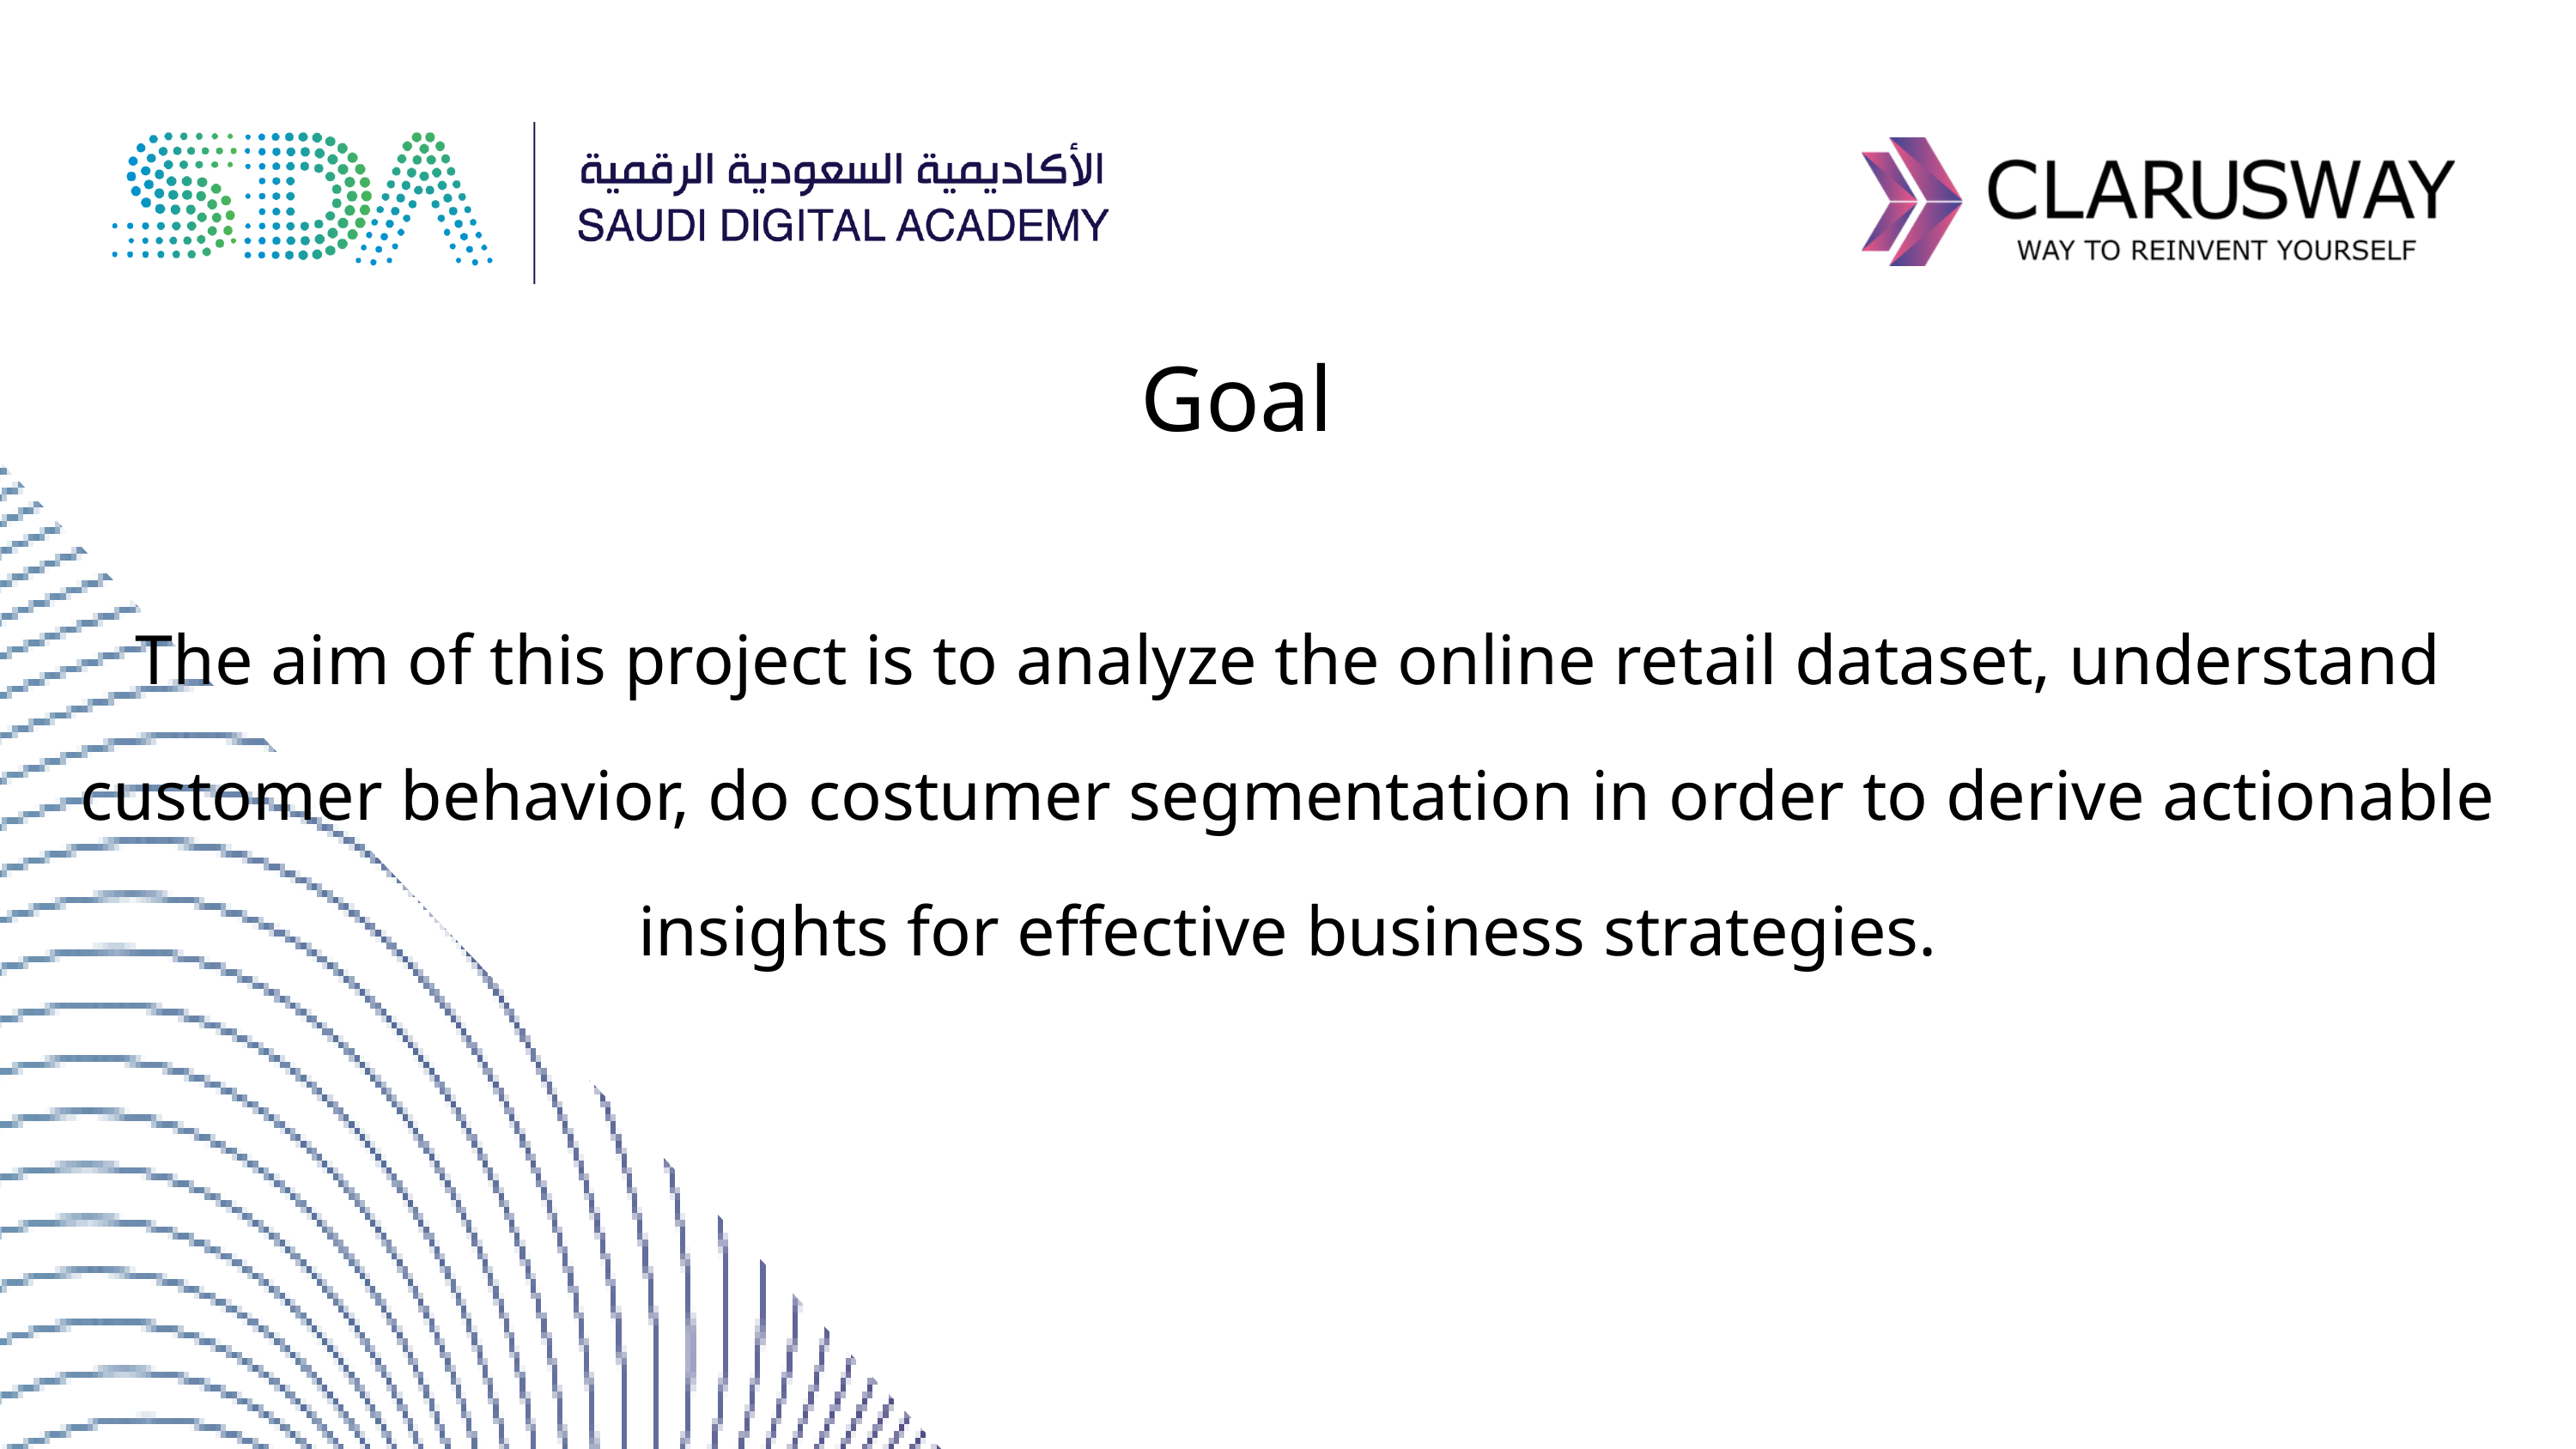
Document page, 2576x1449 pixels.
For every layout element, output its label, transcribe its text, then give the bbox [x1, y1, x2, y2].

text_box The aim of this project is to analyze the online retail dataset, understand customer behavior, do costumer segmentation in order to derive actionable insights for effective business strategies. [0, 561, 2576, 970]
text_box [112, 122, 1109, 284]
text_box [0, 970, 942, 1449]
text_box [1862, 137, 2456, 266]
text_box Goal [1132, 324, 1342, 449]
text_box [0, 461, 96, 561]
